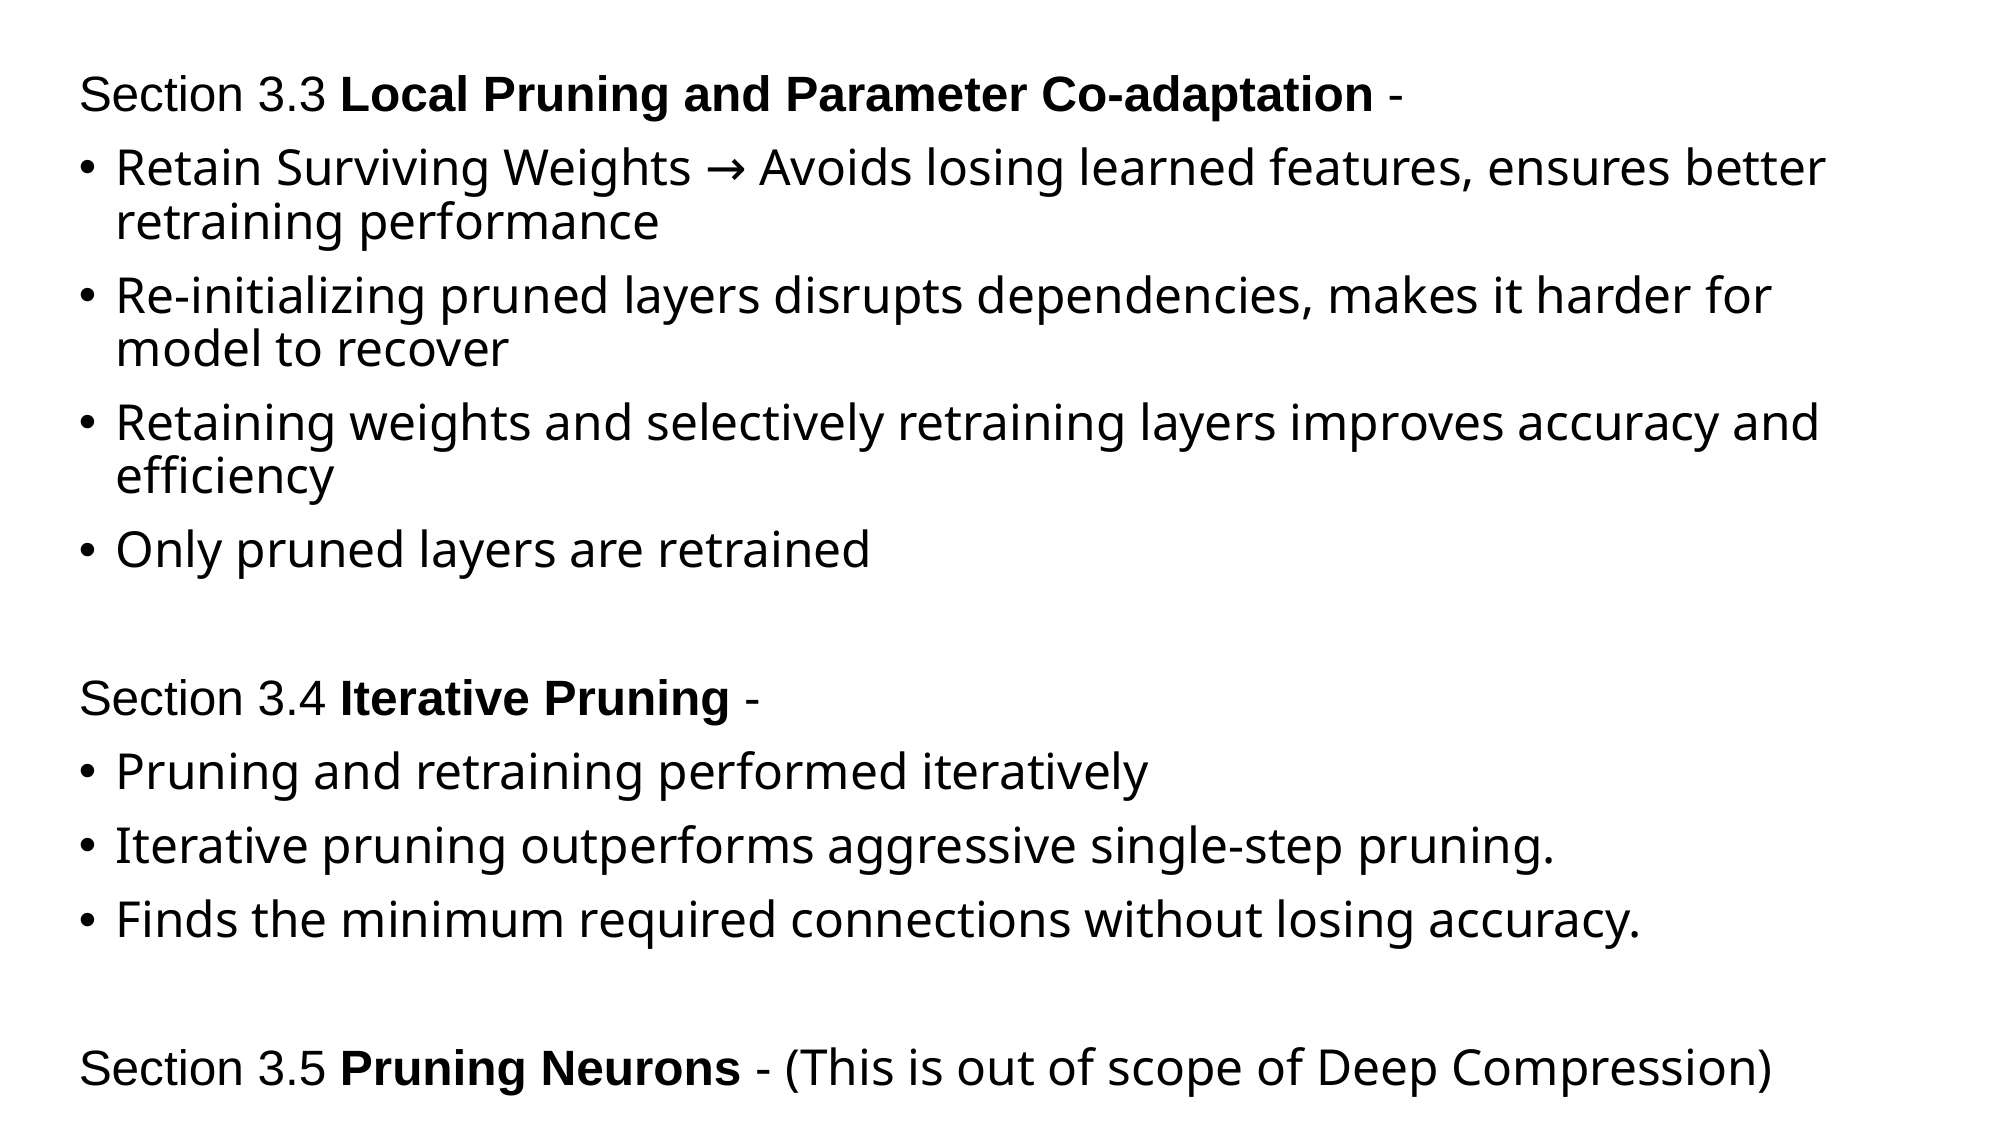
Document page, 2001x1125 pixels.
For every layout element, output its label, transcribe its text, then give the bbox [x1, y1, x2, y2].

list Section 3.3 Local Pruning and Parameter Co-adaptation - Retain Surviving Weights → Avoids losing learned features, ensures better retraining performance Re-initializing pruned layers disrupts dependencies, makes it harder for model to recover Retaining weights and selectively retraining layers improves accuracy and efficiency Only pruned layers are retrained Section 3.4 Iterative Pruning - Pruning and retraining performed iteratively Iterative pruning outperforms aggressive single-step pruning. Finds the minimum required connections without losing accuracy. Section 3.5 Pruning Neurons - (This is out of scope of Deep Compression) [63, 61, 1933, 1108]
